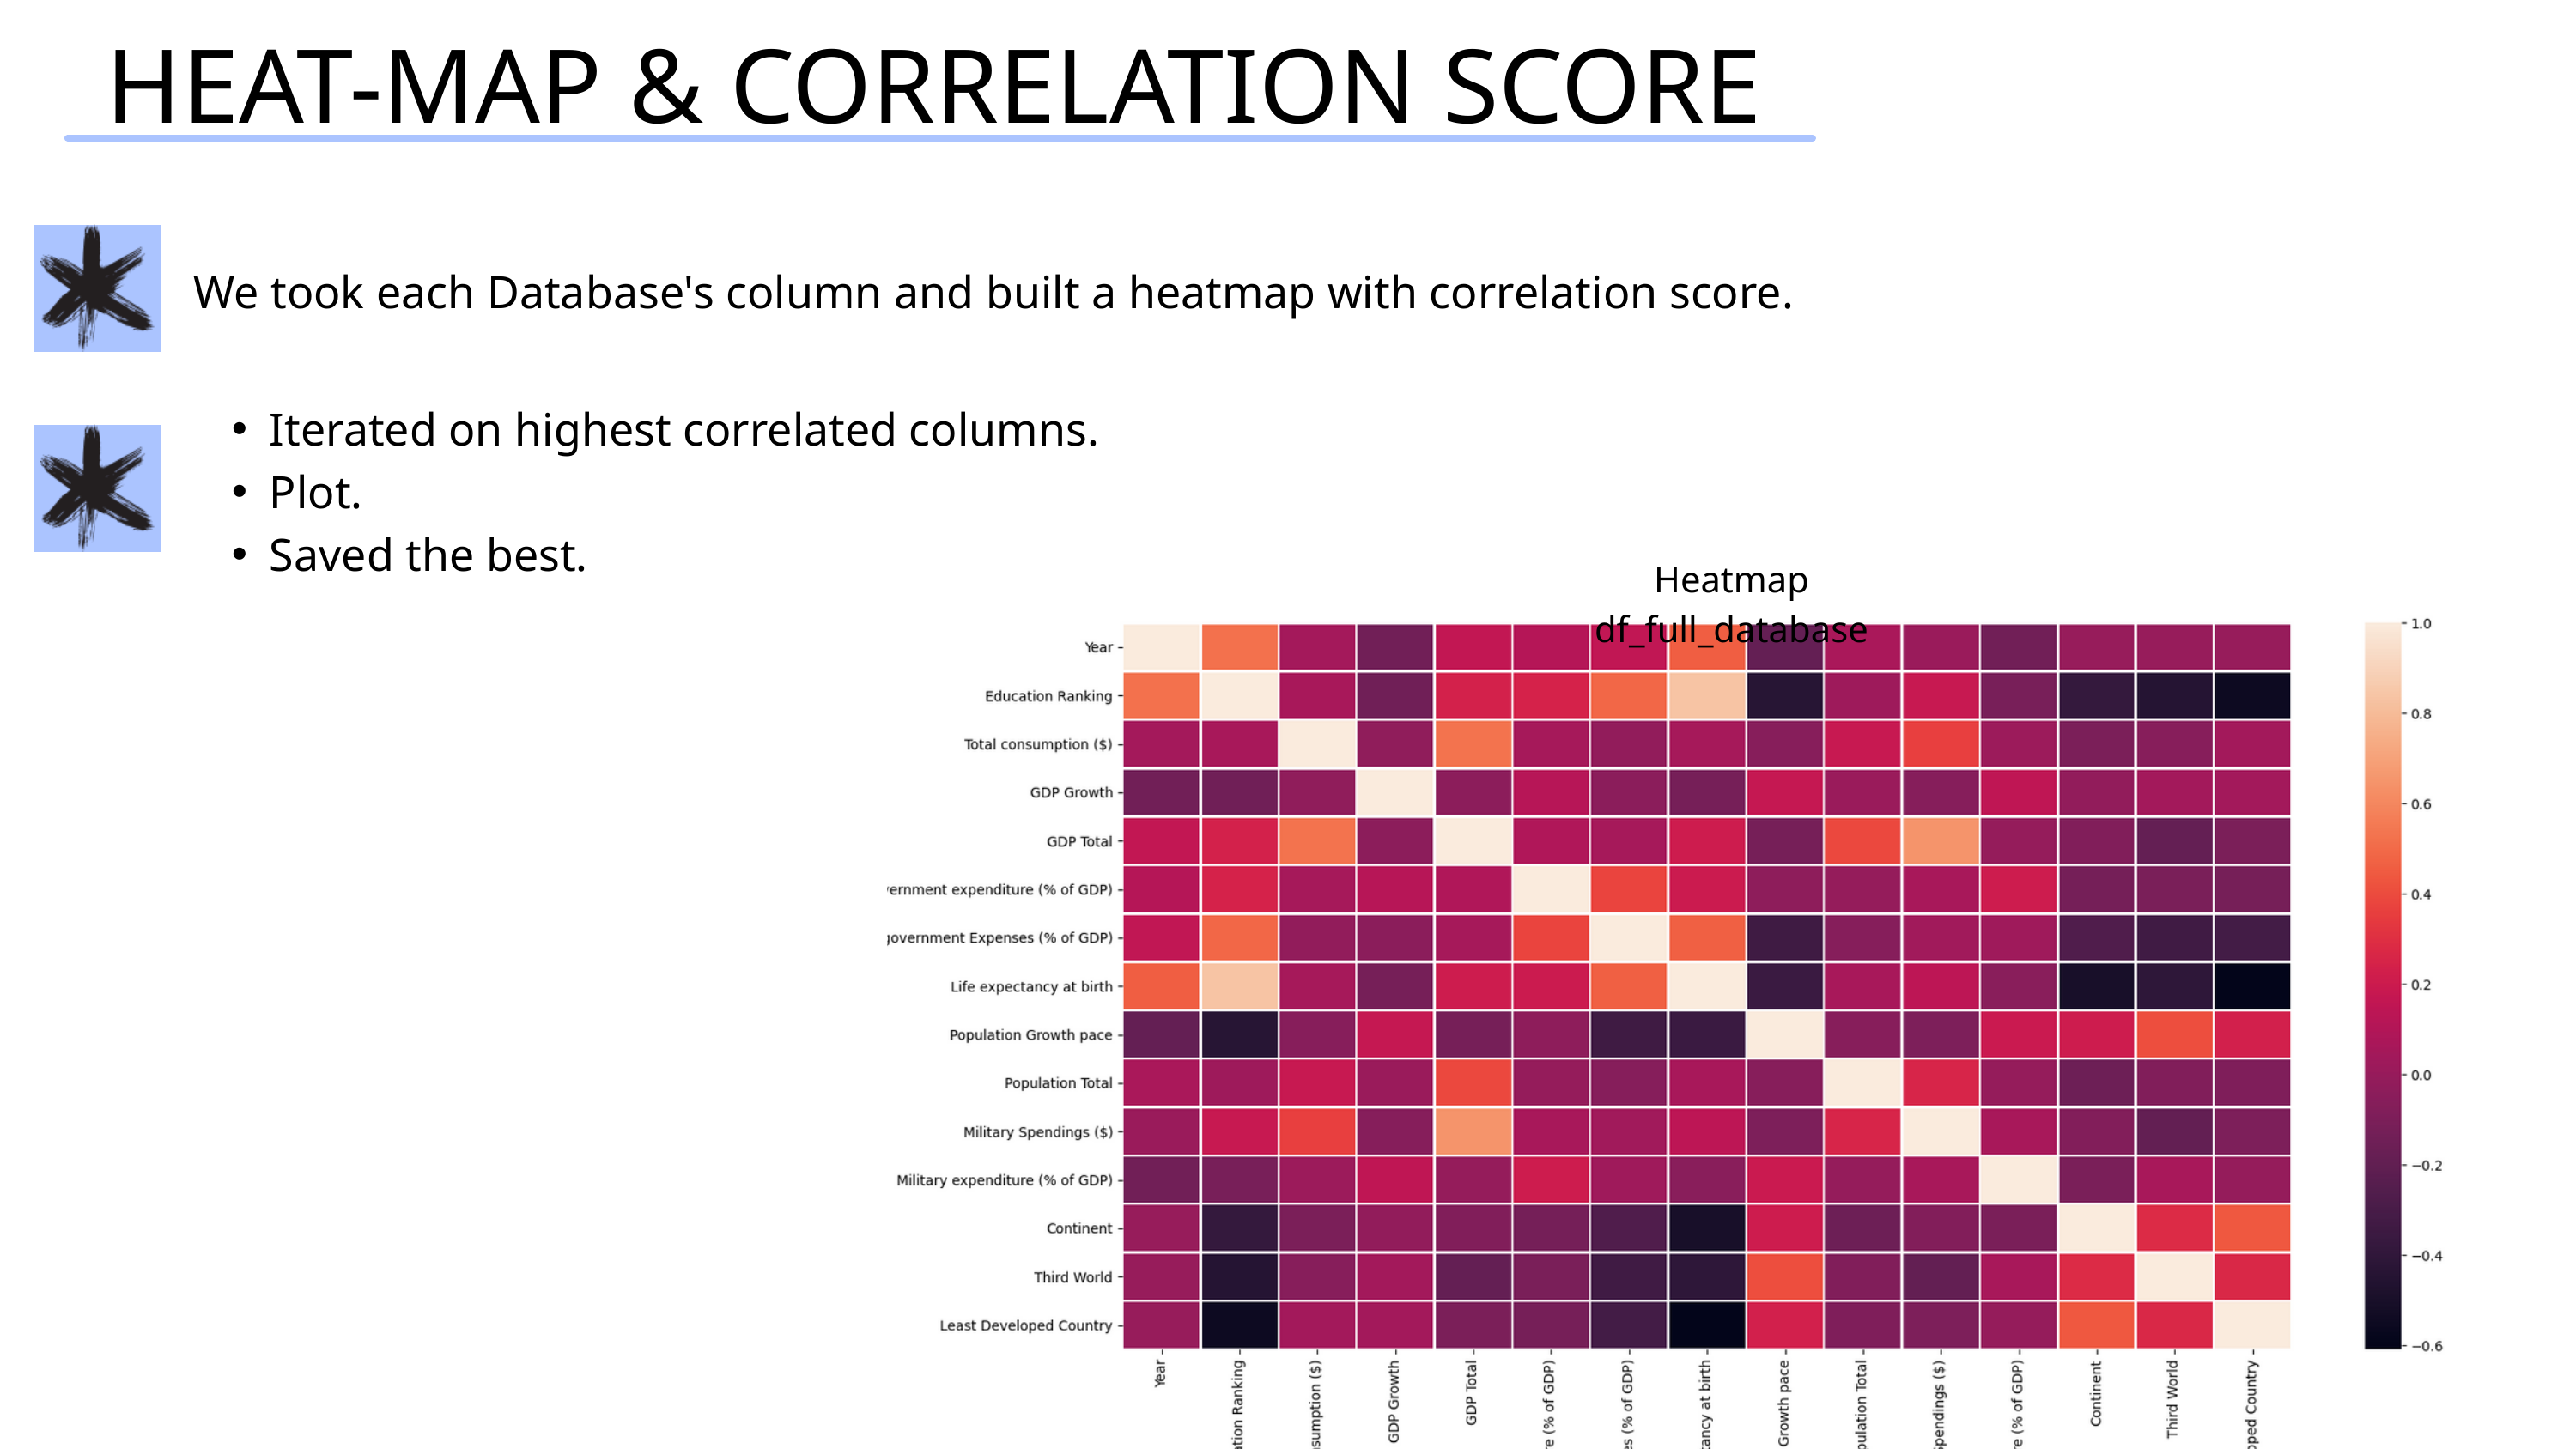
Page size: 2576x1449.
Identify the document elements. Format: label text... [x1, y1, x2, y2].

picture [40, 424, 155, 552]
text_box HEAT-MAP & CORRELATION SCORE [34, 29, 1836, 144]
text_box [33, 424, 39, 552]
picture [887, 514, 2576, 1449]
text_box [156, 224, 162, 352]
text_box We took each Database's column and built a heatmap with correlation score. [193, 254, 1978, 318]
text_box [156, 424, 162, 552]
text_box Iterated on highest correlated columns. Plot. Saved the best. [193, 392, 1978, 580]
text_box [33, 224, 39, 352]
picture [40, 224, 155, 352]
